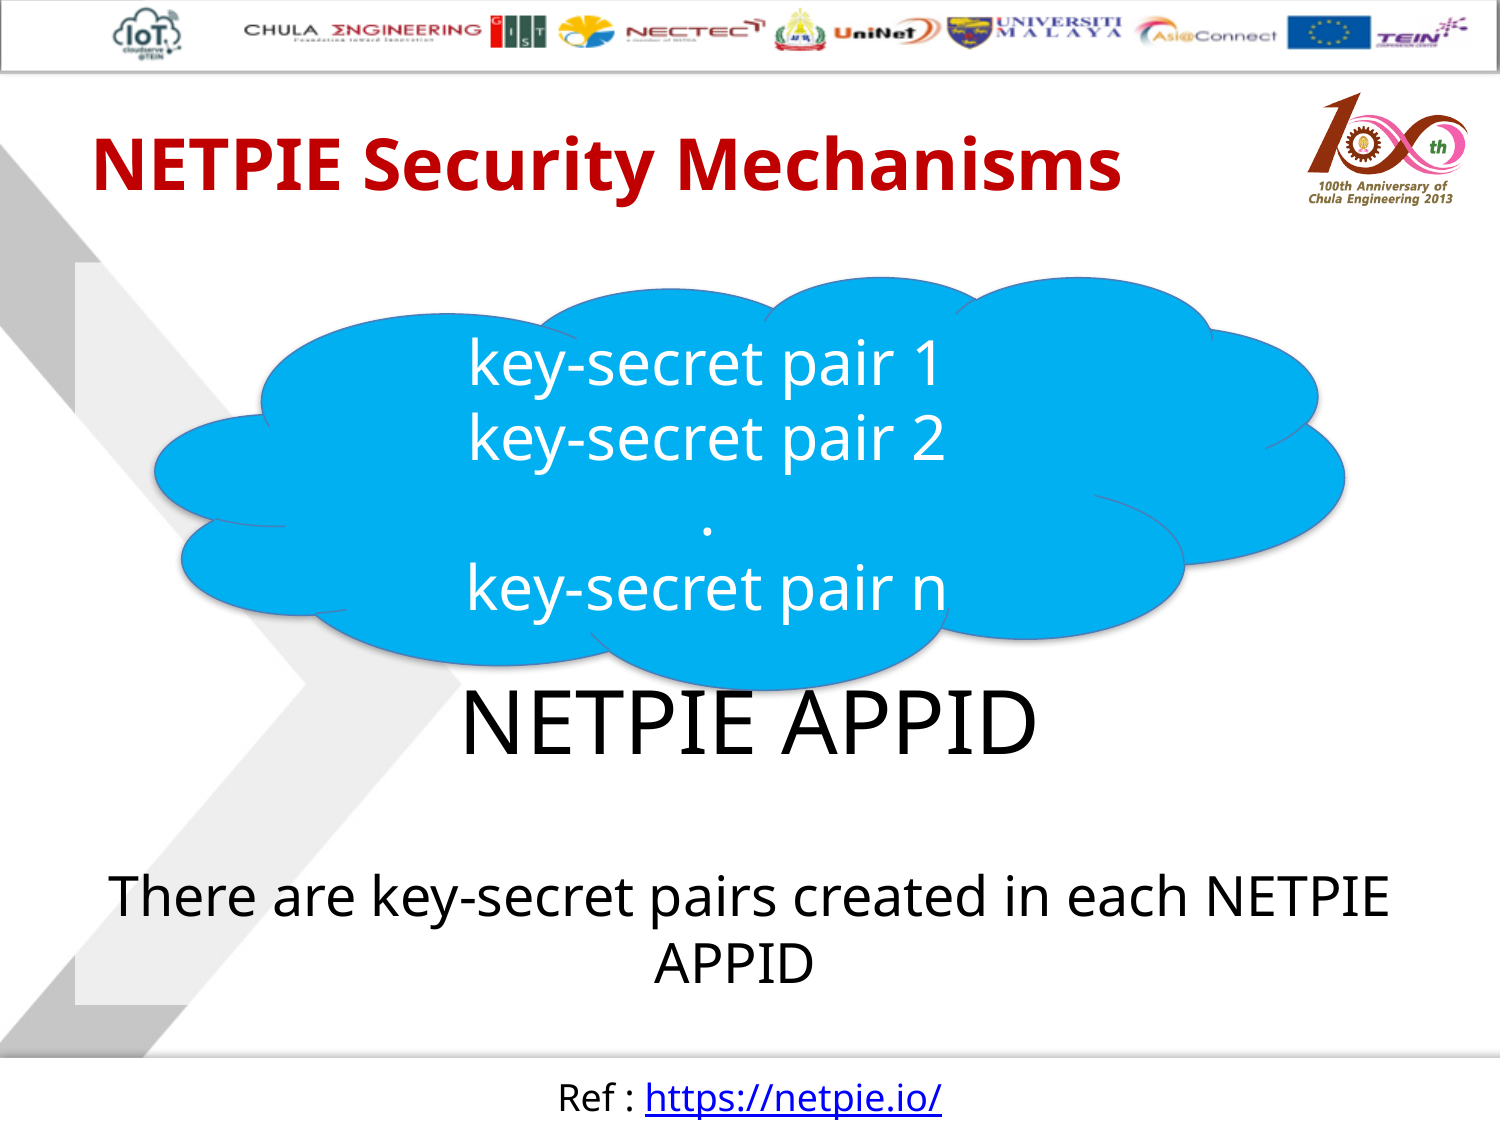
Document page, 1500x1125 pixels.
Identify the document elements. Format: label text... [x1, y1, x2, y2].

text_box key-secret pair 1 key-secret pair 2 . key-secret pair n [154, 276, 1346, 692]
list NETPIE APPID There are key-secret pairs created in each NETPIE APPID [75, 262, 1425, 1005]
title NETPIE Security Mechanisms [75, 91, 1246, 233]
picture [0, 0, 1500, 1057]
text_box Ref : https://netpie.io/ [536, 1066, 964, 1125]
